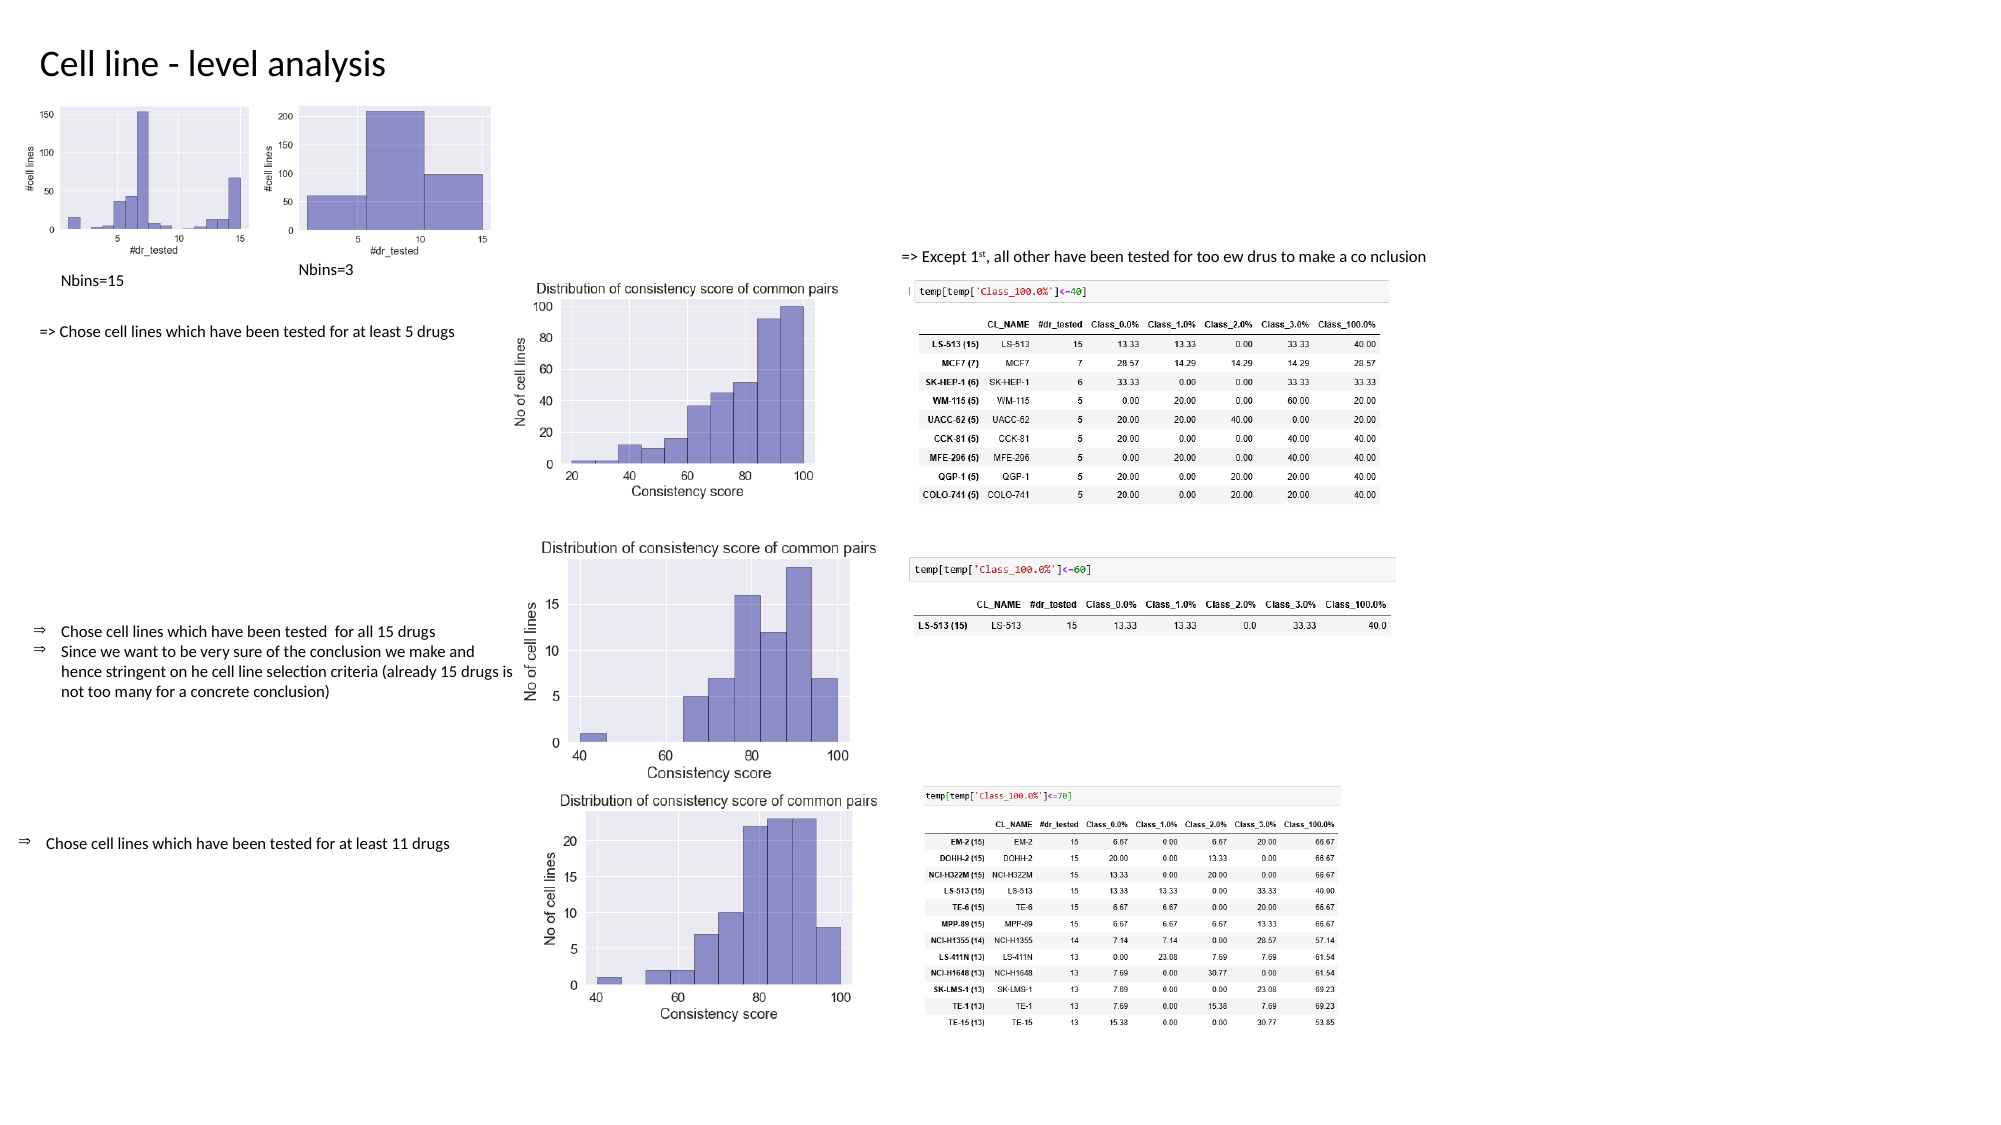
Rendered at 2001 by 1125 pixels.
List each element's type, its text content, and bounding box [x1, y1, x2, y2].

picture [909, 557, 1396, 636]
picture [923, 783, 1341, 1032]
picture [518, 536, 892, 788]
text_box Nbins=15 [46, 262, 182, 297]
text_box Chose cell lines which have been tested for all 15 drugs Since we want to be very sure of the conclusion we make and hence stringent on he cell line selection criteria (already 15 drugs is not too many for a concrete conclusion) [18, 613, 518, 709]
picture [534, 790, 880, 1025]
picture [909, 279, 1389, 510]
title Cell line - level analysis [24, 15, 1765, 113]
picture [505, 274, 847, 505]
text_box => Except 1st, all other have been tested for too ew drus to make a co nclusion [886, 238, 1460, 274]
text_box Chose cell lines which have been tested for at least 11 drugs [3, 825, 534, 861]
picture [258, 101, 492, 259]
text_box => Chose cell lines which have been tested for at least 5 drugs [24, 313, 505, 348]
picture [19, 101, 253, 258]
text_box Nbins=3 [283, 259, 420, 287]
